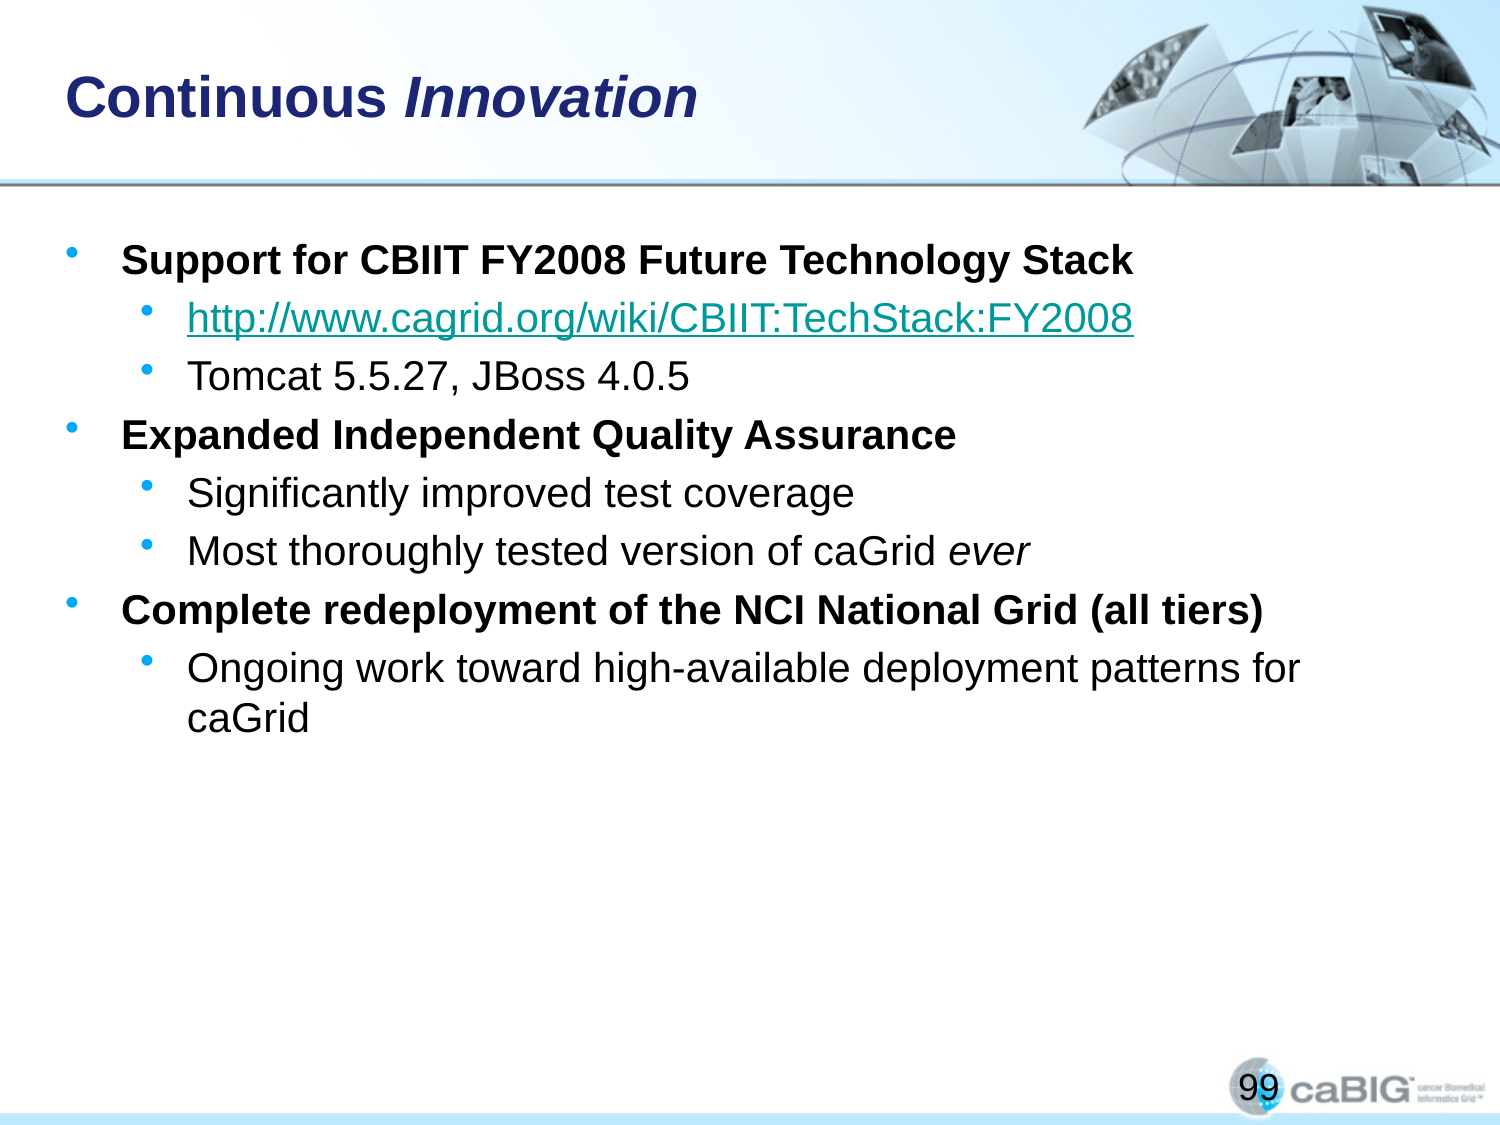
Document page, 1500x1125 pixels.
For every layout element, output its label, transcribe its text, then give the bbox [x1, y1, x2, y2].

list Support for CBIIT FY2008 Future Technology Stack http://www.cagrid.org/wiki/CBIIT:TechStack:FY2008 Tomcat 5.5.27, JBoss 4.0.5 Expanded Independent Quality Assurance Significantly improved test coverage Most thoroughly tested version of caGrid ever Complete redeployment of the NCI National Grid (all tiers) Ongoing work toward high-available deployment patterns for caGrid [49, 224, 1438, 1038]
picture [0, 0, 1500, 1125]
title Continuous Innovation [49, 0, 1176, 188]
